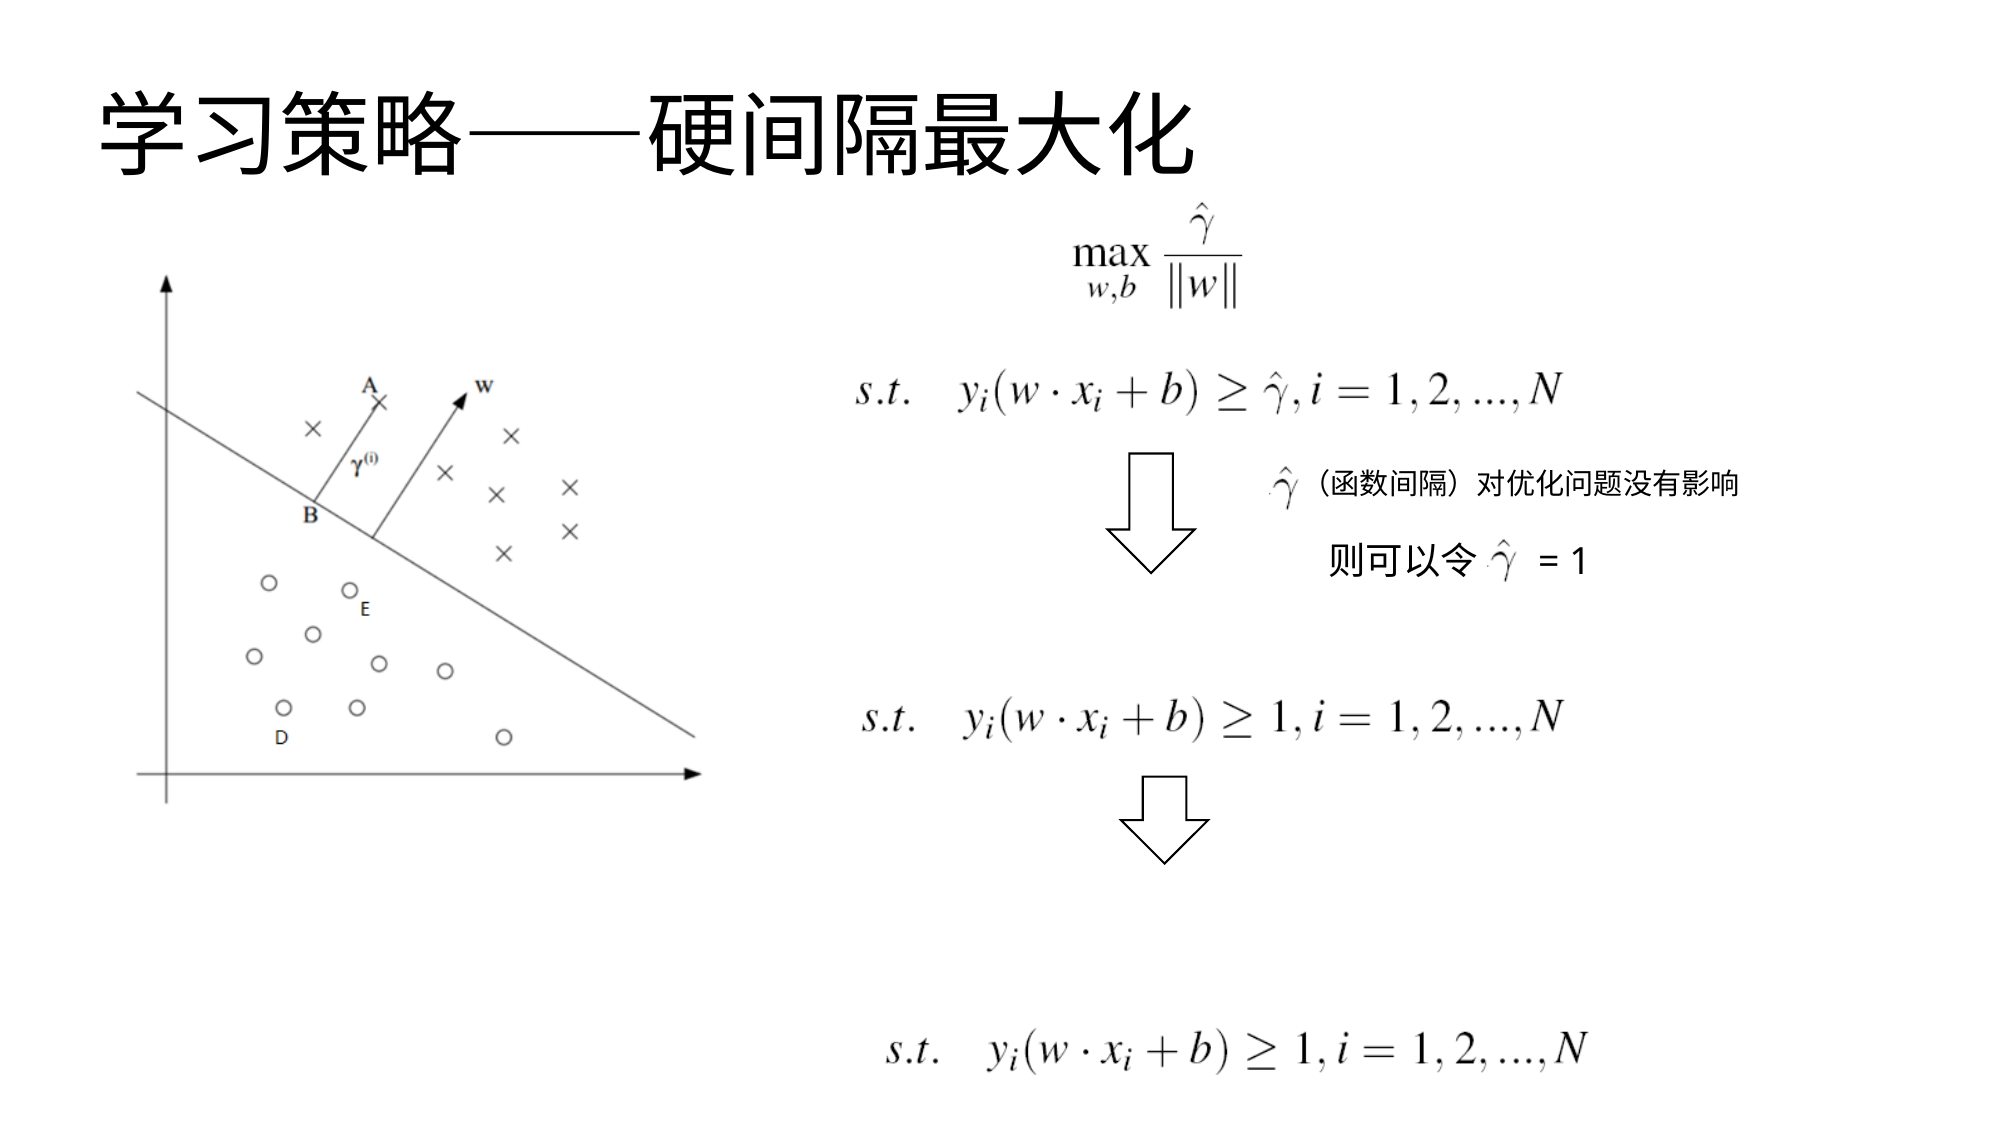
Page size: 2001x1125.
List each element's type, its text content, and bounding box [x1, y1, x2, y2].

picture [1487, 529, 1523, 587]
picture [829, 187, 1585, 435]
text_box [1105, 452, 1198, 575]
text_box （函数间隔）对优化问题没有影响 [1305, 458, 1758, 508]
text_box 则可以令 = 1 [1313, 529, 1732, 589]
picture [839, 681, 1575, 753]
title 学习策略——硬间隔最大化 [81, 70, 1807, 208]
picture [863, 1013, 1599, 1085]
picture [120, 272, 728, 812]
text_box [1118, 775, 1211, 866]
picture [1269, 456, 1305, 515]
